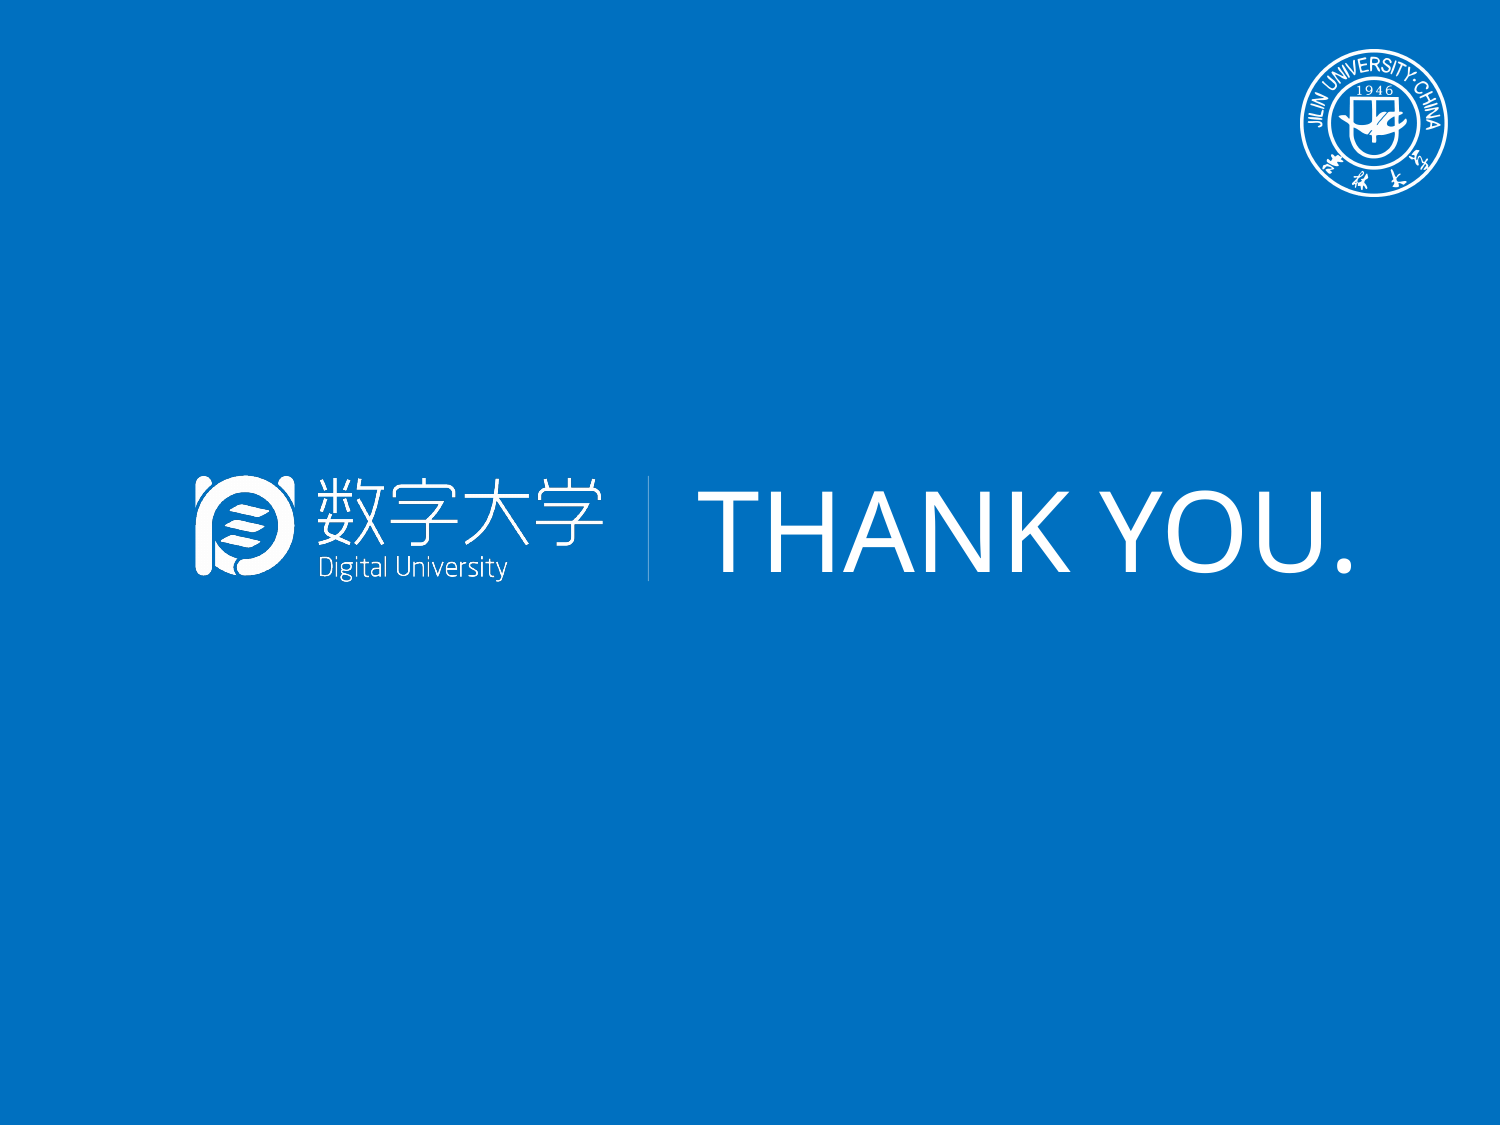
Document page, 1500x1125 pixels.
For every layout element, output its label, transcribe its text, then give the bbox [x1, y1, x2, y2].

text_box THANK YOU. [683, 452, 1500, 603]
picture [195, 475, 603, 582]
picture [1300, 49, 1448, 197]
